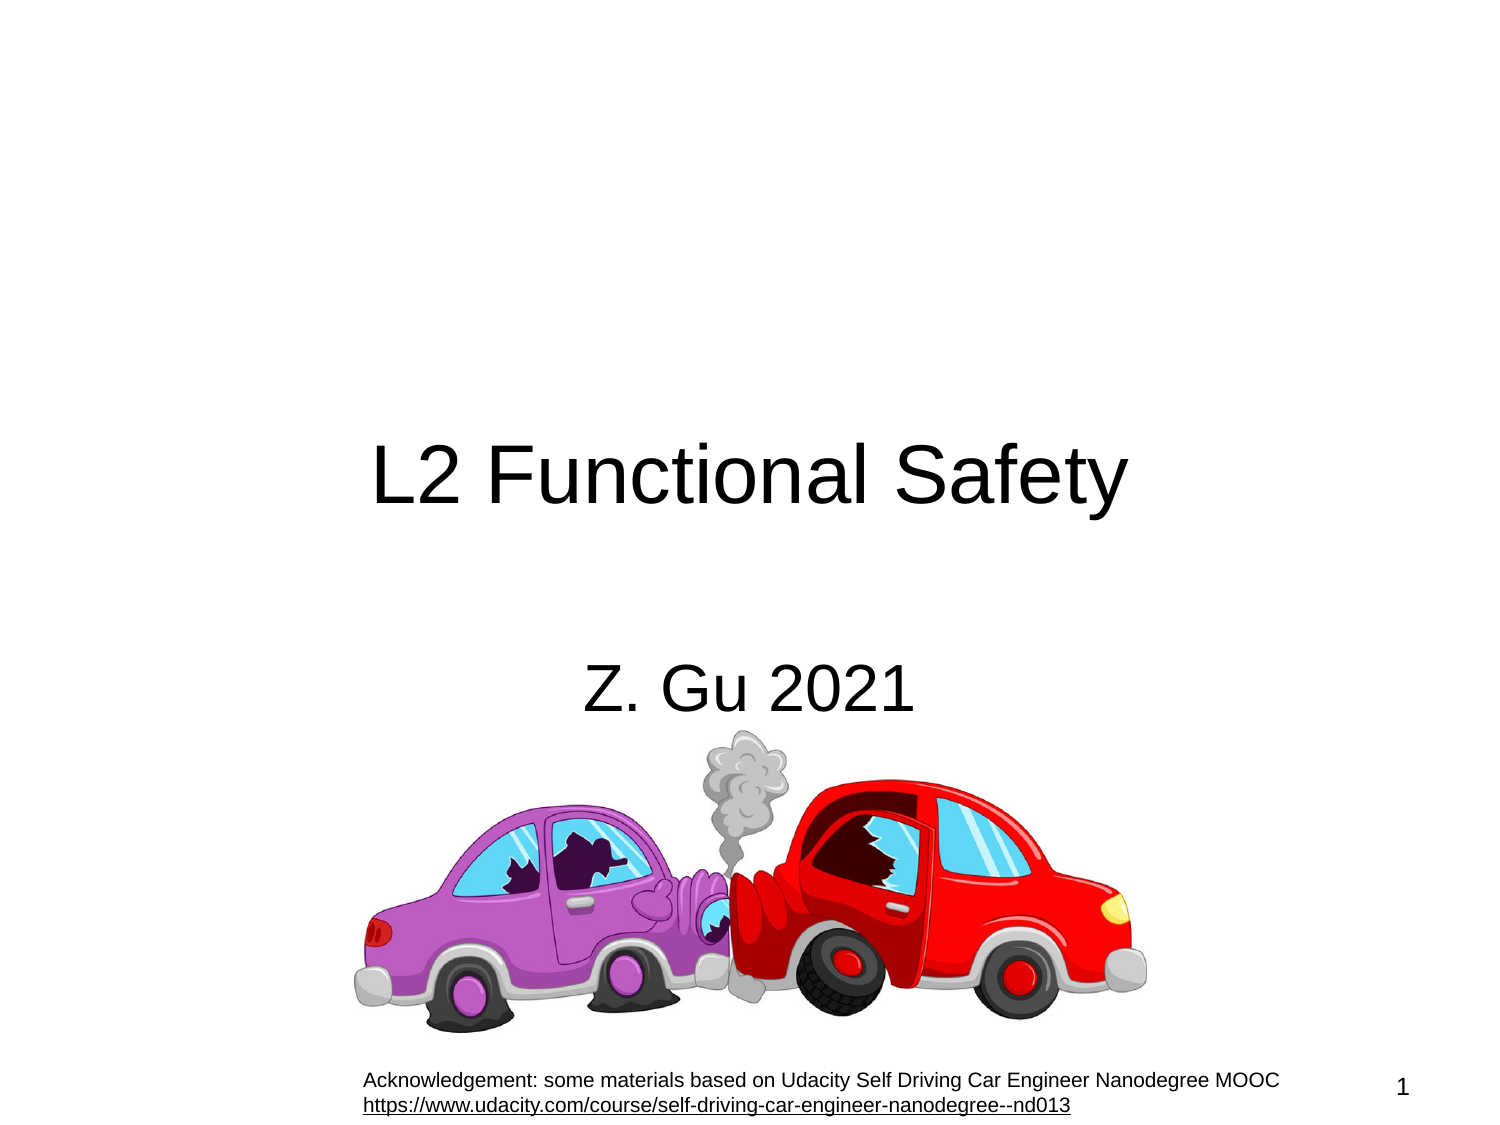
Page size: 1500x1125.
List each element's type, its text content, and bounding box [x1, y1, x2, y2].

subtitle Z. Gu 2021 [224, 637, 1276, 926]
title L2 Functional Safety [112, 349, 1388, 591]
slide_number 1 [1317, 1062, 1426, 1103]
picture [351, 727, 1149, 1055]
text_box Acknowledgement: some materials based on Udacity Self Driving Car Engineer Nanodegree MOOC https://www.udacity.com/course/self-driving-car-engineer-nanodegree--nd013 [348, 1059, 1317, 1124]
